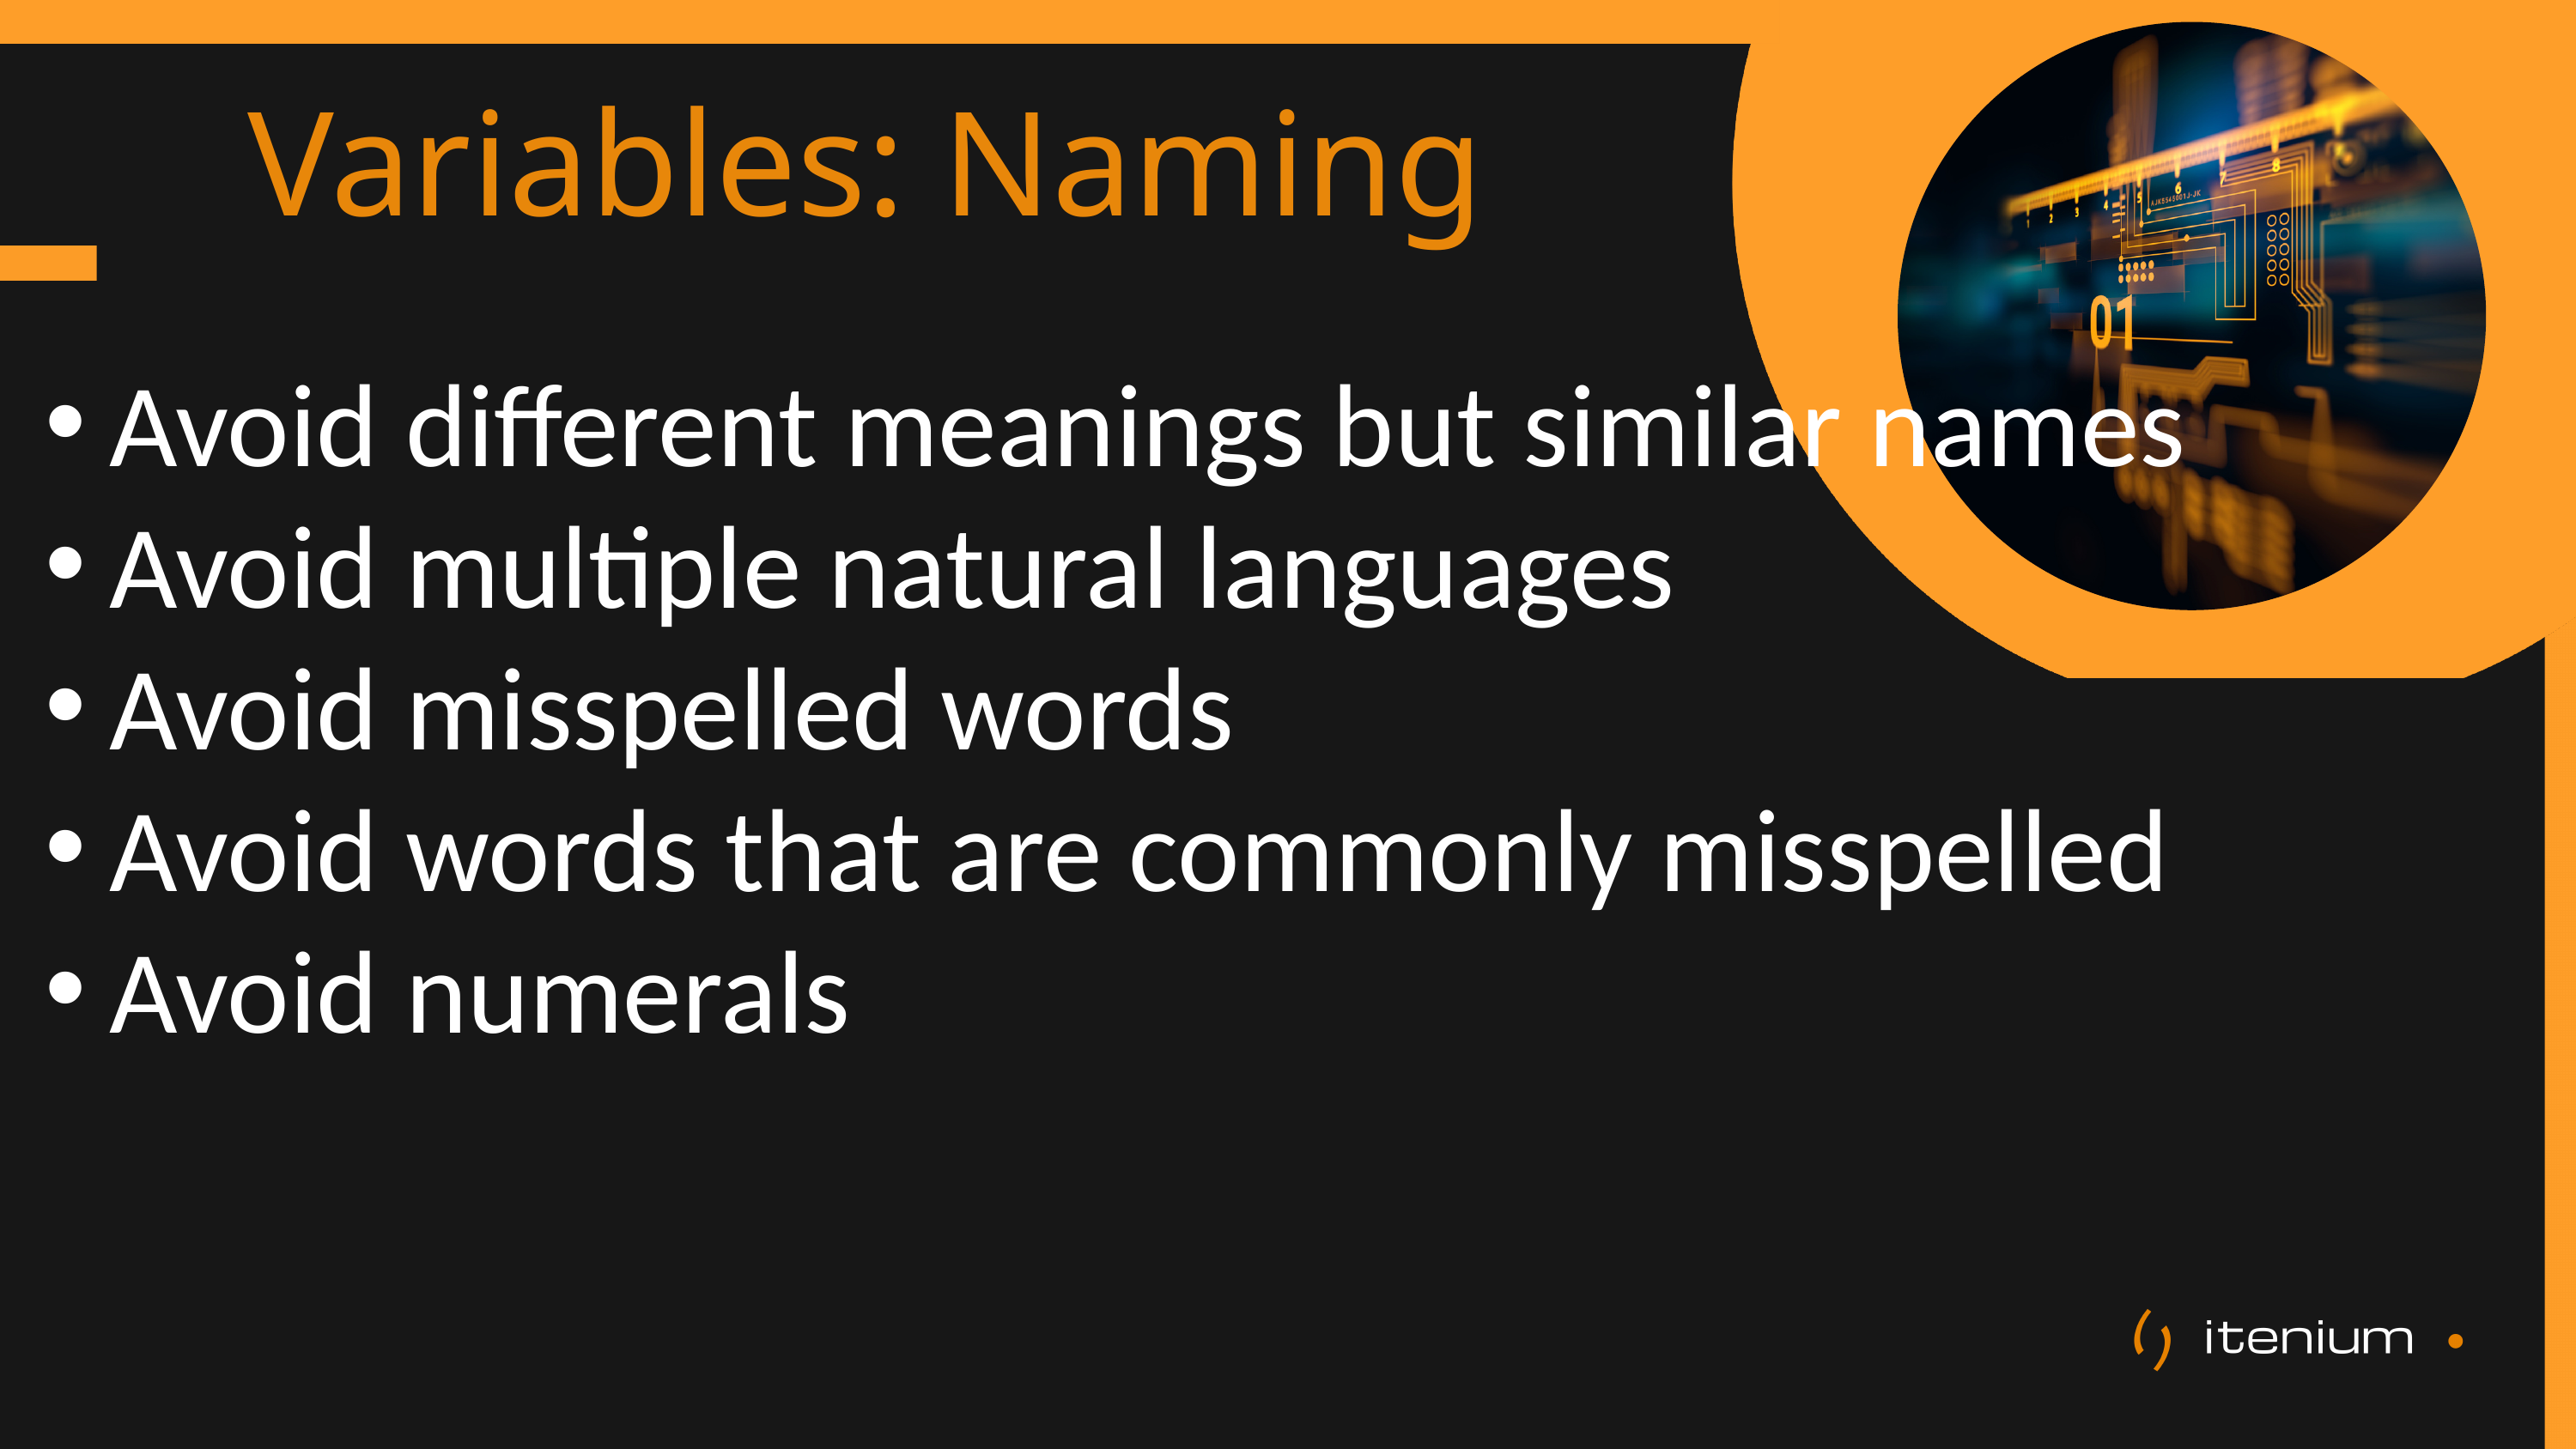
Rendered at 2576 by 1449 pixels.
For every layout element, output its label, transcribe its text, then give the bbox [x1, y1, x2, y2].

picture [0, 245, 97, 281]
text_box Variables: Naming [0, 71, 1728, 246]
text_box Avoid different meanings but similar names Avoid multiple natural languages Avoid misspelled words Avoid words that are commonly misspelled Avoid numerals [32, 342, 2545, 1205]
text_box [1897, 21, 2487, 610]
picture [2111, 1288, 2487, 1391]
picture [0, 0, 2576, 1449]
